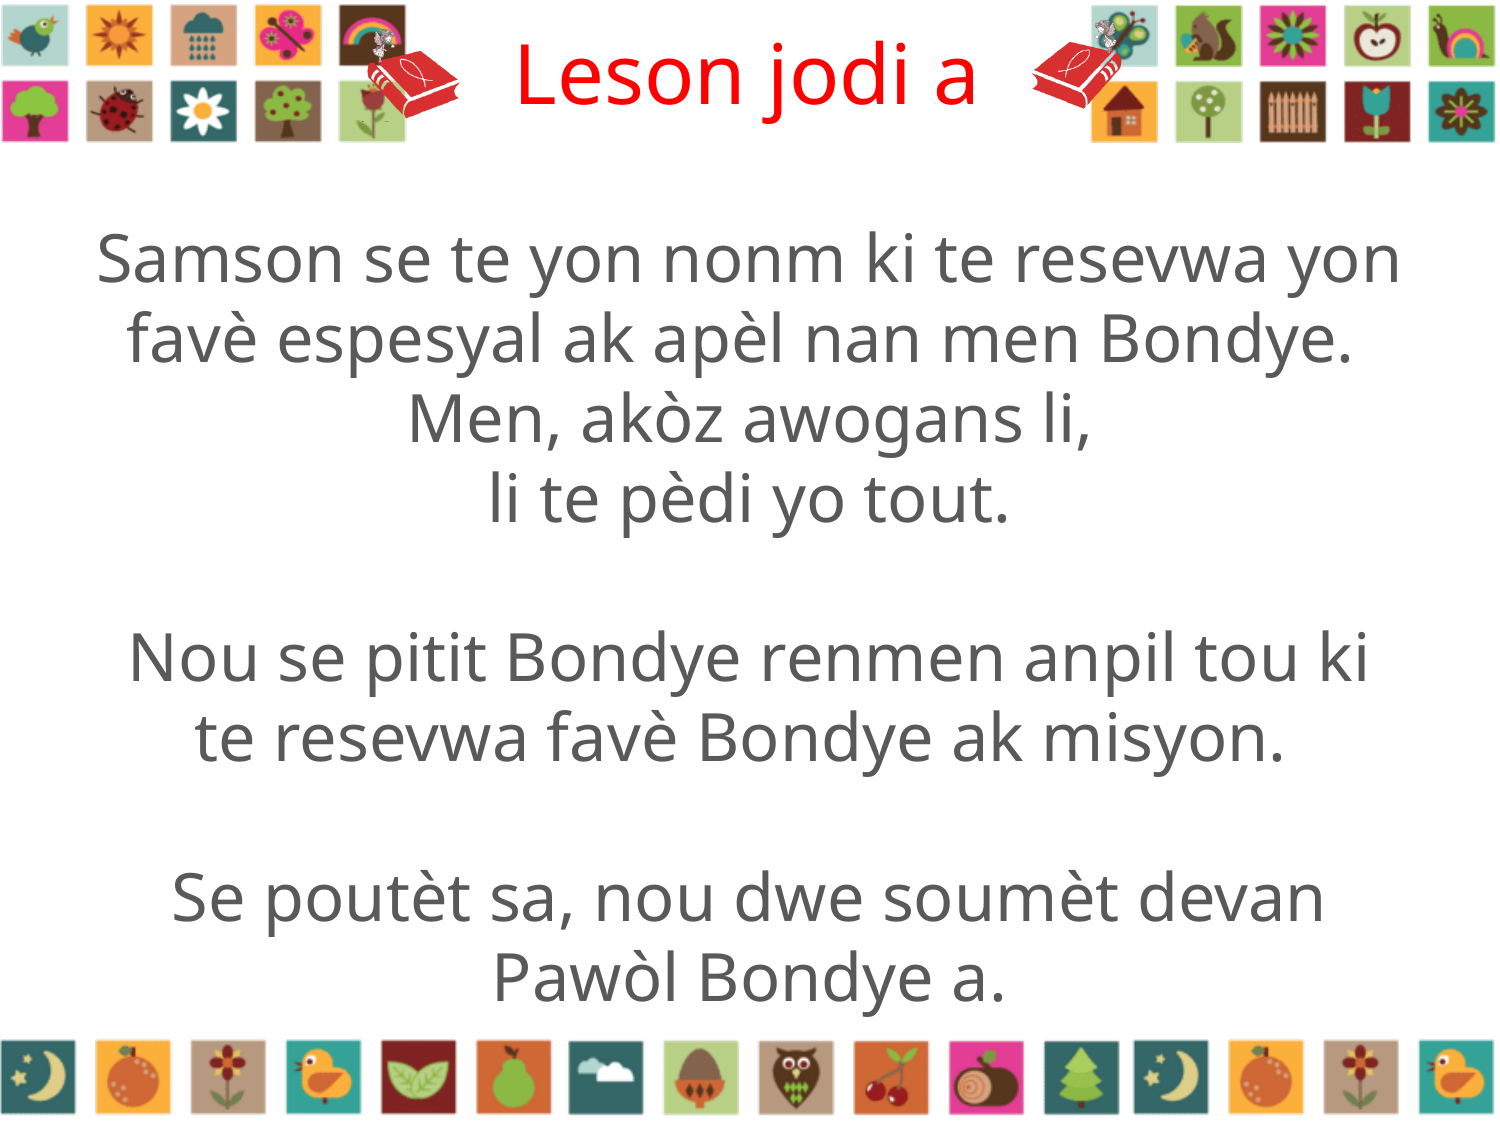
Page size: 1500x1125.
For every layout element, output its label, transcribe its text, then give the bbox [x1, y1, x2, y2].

picture [999, 3, 1500, 150]
text_box Leson jodi a [489, 13, 1078, 129]
text_box Samson se te yon nonm ki te resevwa yon favè espesyal ak apèl nan men Bondye. Men, akòz awogans li, li te pèdi yo tout. Nou se pitit Bondye renmen anpil tou ki te resevwa favè Bondye ak misyon. Se poutèt sa, nou dwe soumèt devan Pawòl Bondye a. [76, 208, 1424, 1023]
picture [0, 3, 492, 150]
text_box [0, 1028, 1500, 1118]
